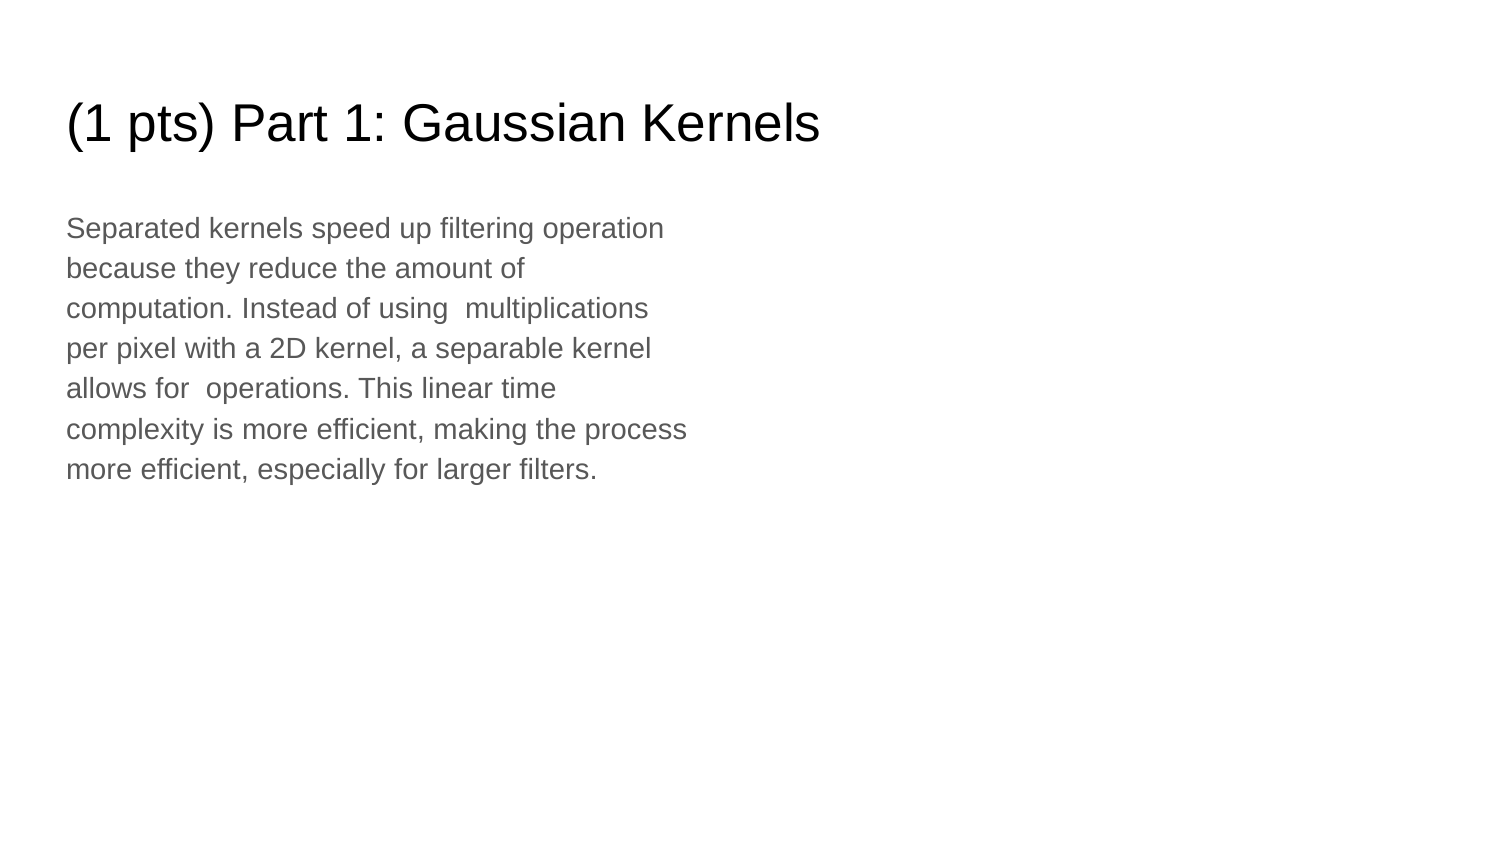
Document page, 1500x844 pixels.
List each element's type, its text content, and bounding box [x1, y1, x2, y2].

title (1 pts) Part 1: Gaussian Kernels [50, 72, 1450, 168]
